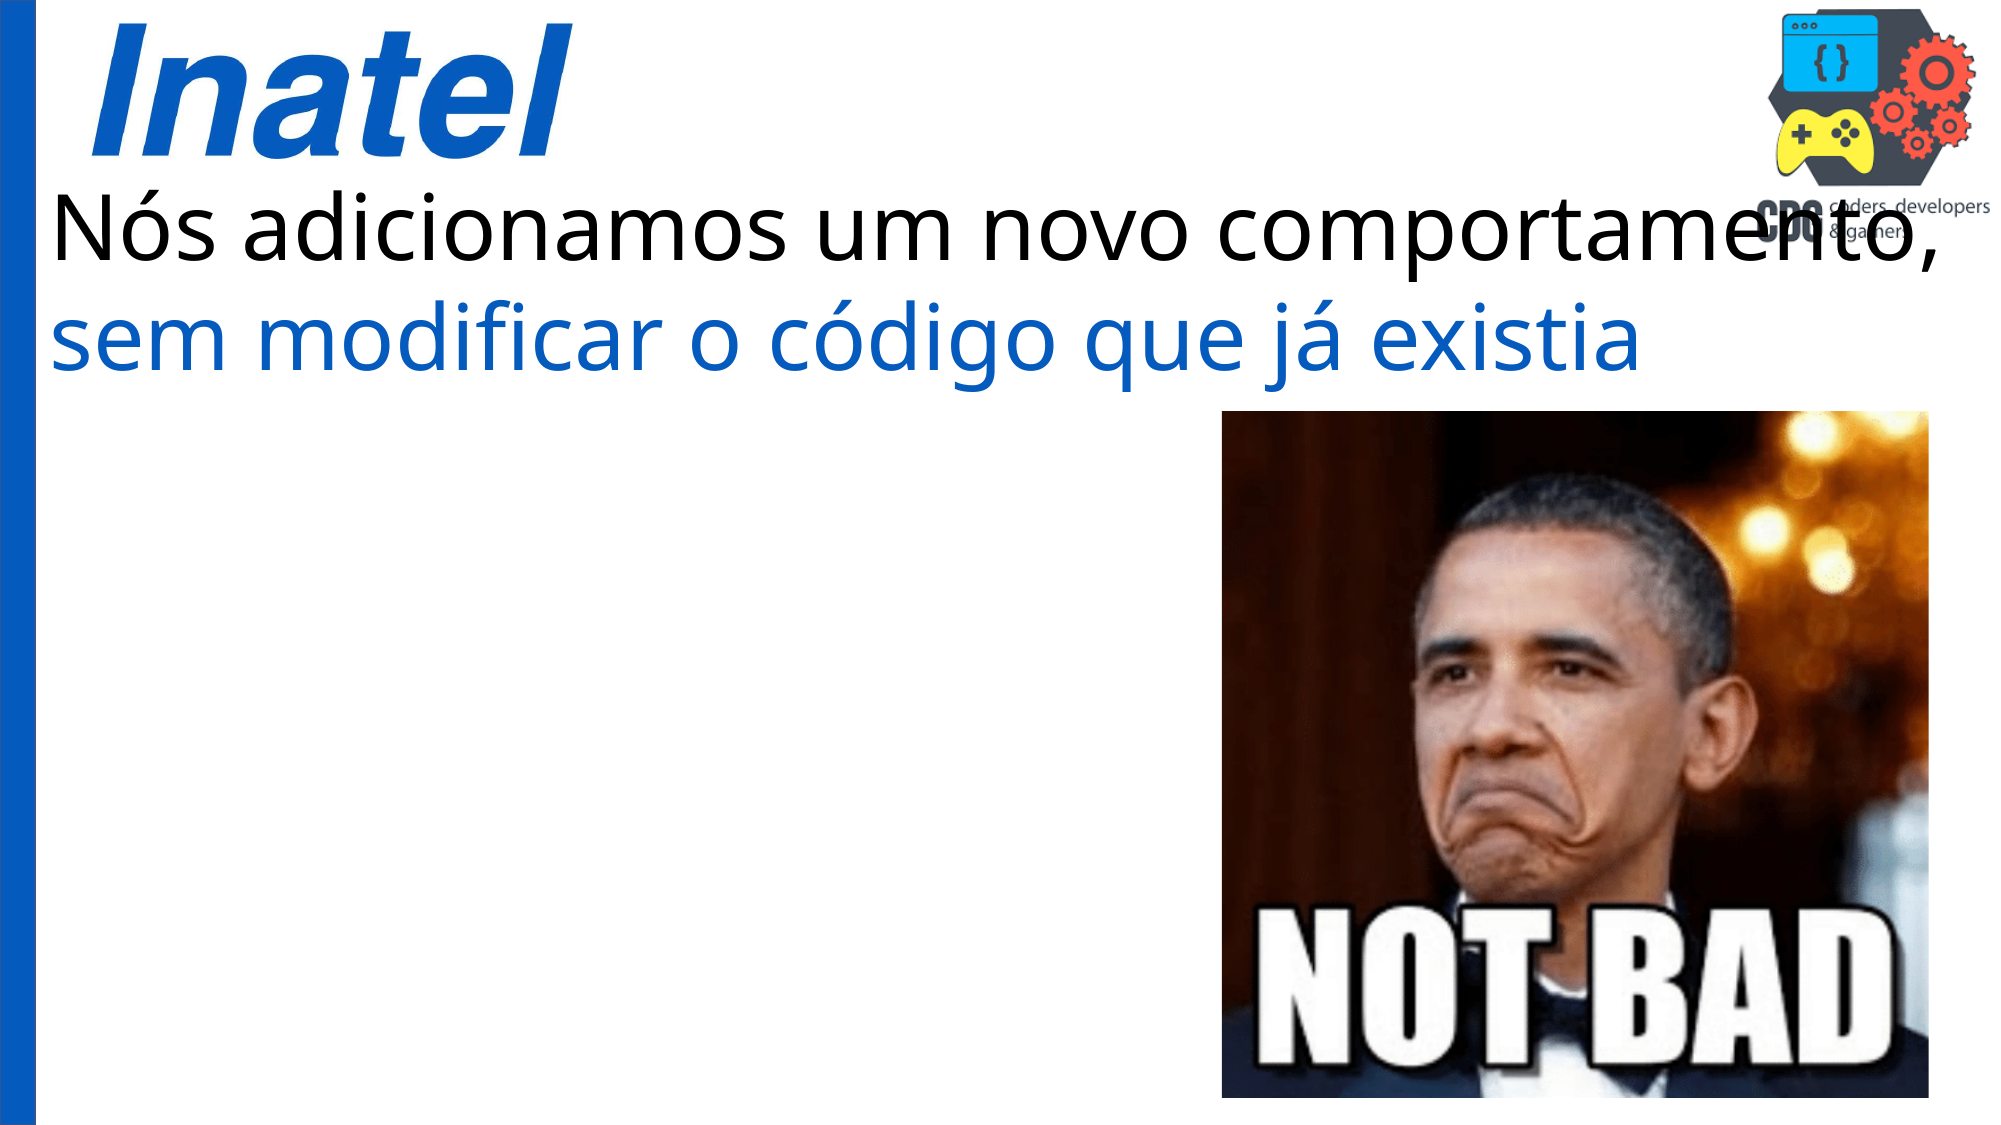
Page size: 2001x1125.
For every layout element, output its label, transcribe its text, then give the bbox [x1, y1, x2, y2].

text_box Nós adicionamos um novo comportamento, sem modificar o código que já existia [34, 161, 2000, 532]
picture [91, 23, 573, 159]
picture [1745, 0, 2000, 161]
picture [1221, 411, 1929, 1098]
